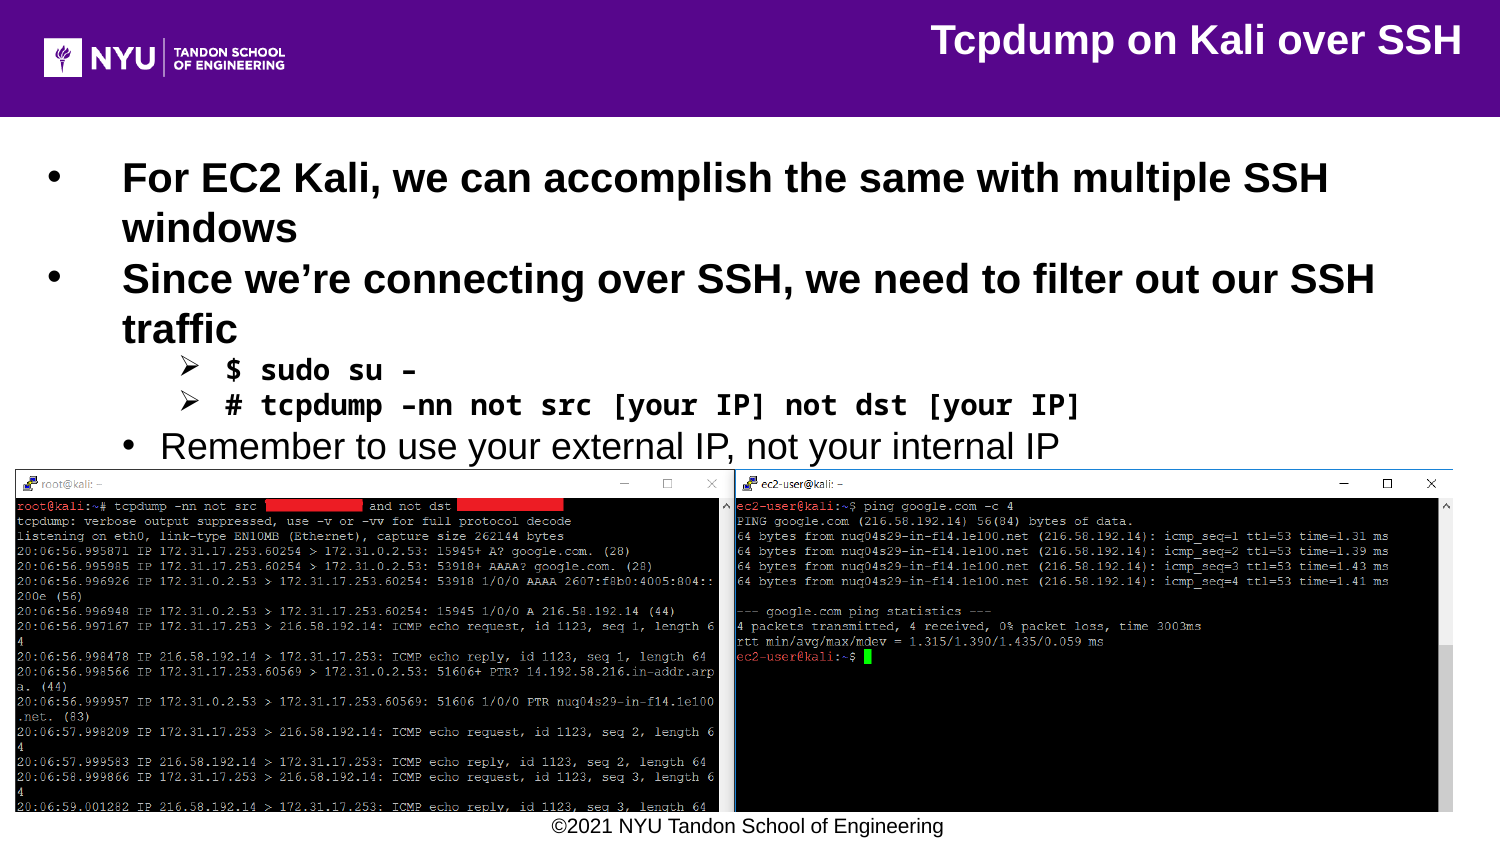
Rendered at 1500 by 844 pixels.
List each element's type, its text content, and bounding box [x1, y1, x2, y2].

list Tcpdump on Kali over SSH [392, 12, 1463, 109]
picture [15, 469, 1454, 812]
list For EC2 Kali, we can accomplish the same with multiple SSH windows Since we’re connecting over SSH, we need to filter out our SSH traffic $ sudo su – # tcpdump –nn not src [your IP] not dst [your IP] Remember to use your external IP, not your internal IP https://www.google.com/search?q=whats+my+ip [47, 151, 1454, 468]
picture [44, 38, 285, 77]
